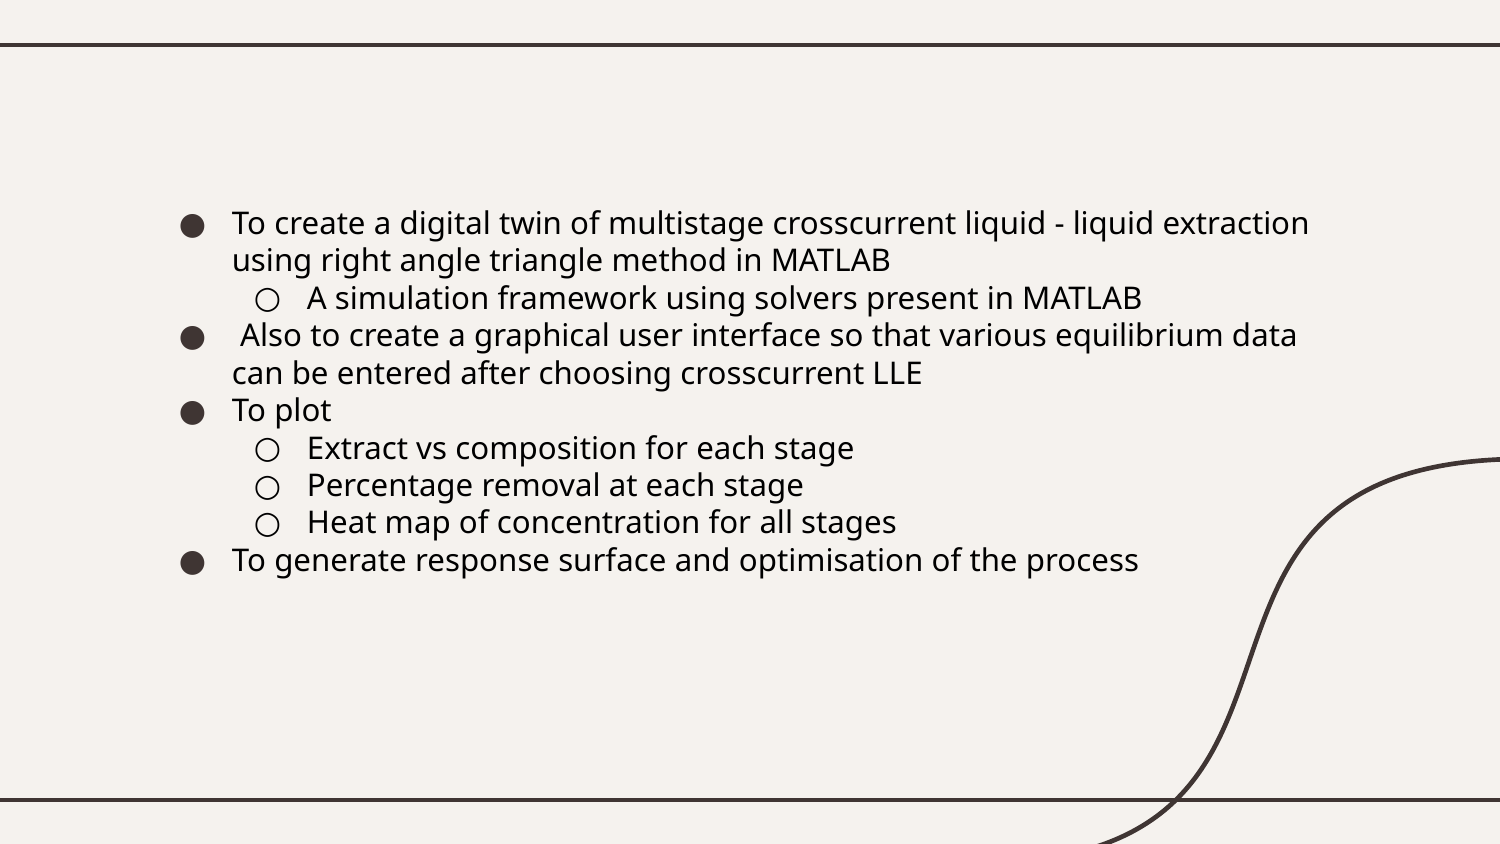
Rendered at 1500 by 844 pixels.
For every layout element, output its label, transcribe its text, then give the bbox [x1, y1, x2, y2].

subtitle To create a digital twin of multistage crosscurrent liquid - liquid extraction using right angle triangle method in MATLAB A simulation framework using solvers present in MATLAB Also to create a graphical user interface so that various equilibrium data can be entered after choosing crosscurrent LLE To plot Extract vs composition for each stage Percentage removal at each stage Heat map of concentration for all stages To generate response surface and optimisation of the process [141, 188, 1358, 631]
